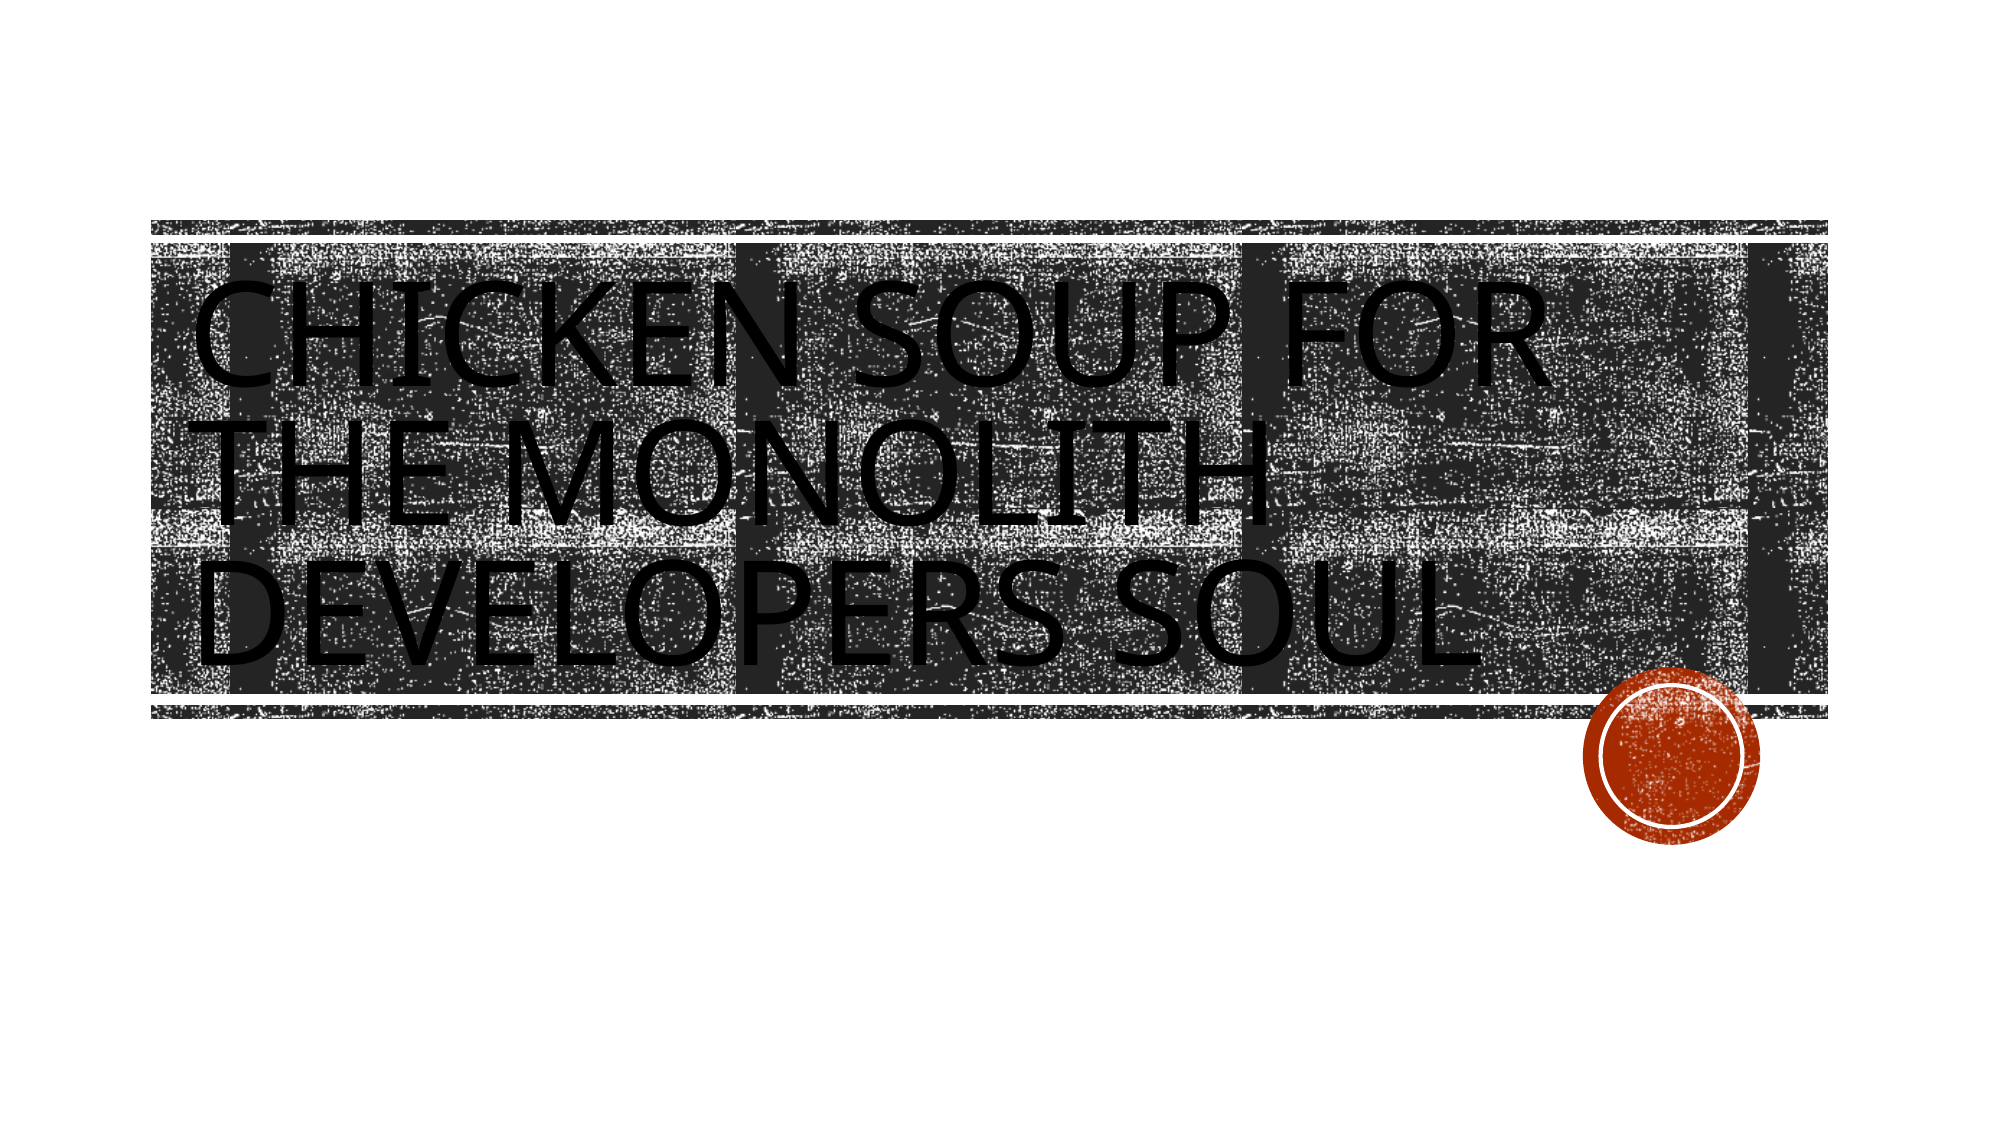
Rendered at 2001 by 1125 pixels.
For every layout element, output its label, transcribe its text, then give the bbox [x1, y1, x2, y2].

title Chicken soup for the Monolith Developers soul [172, 234, 1808, 733]
